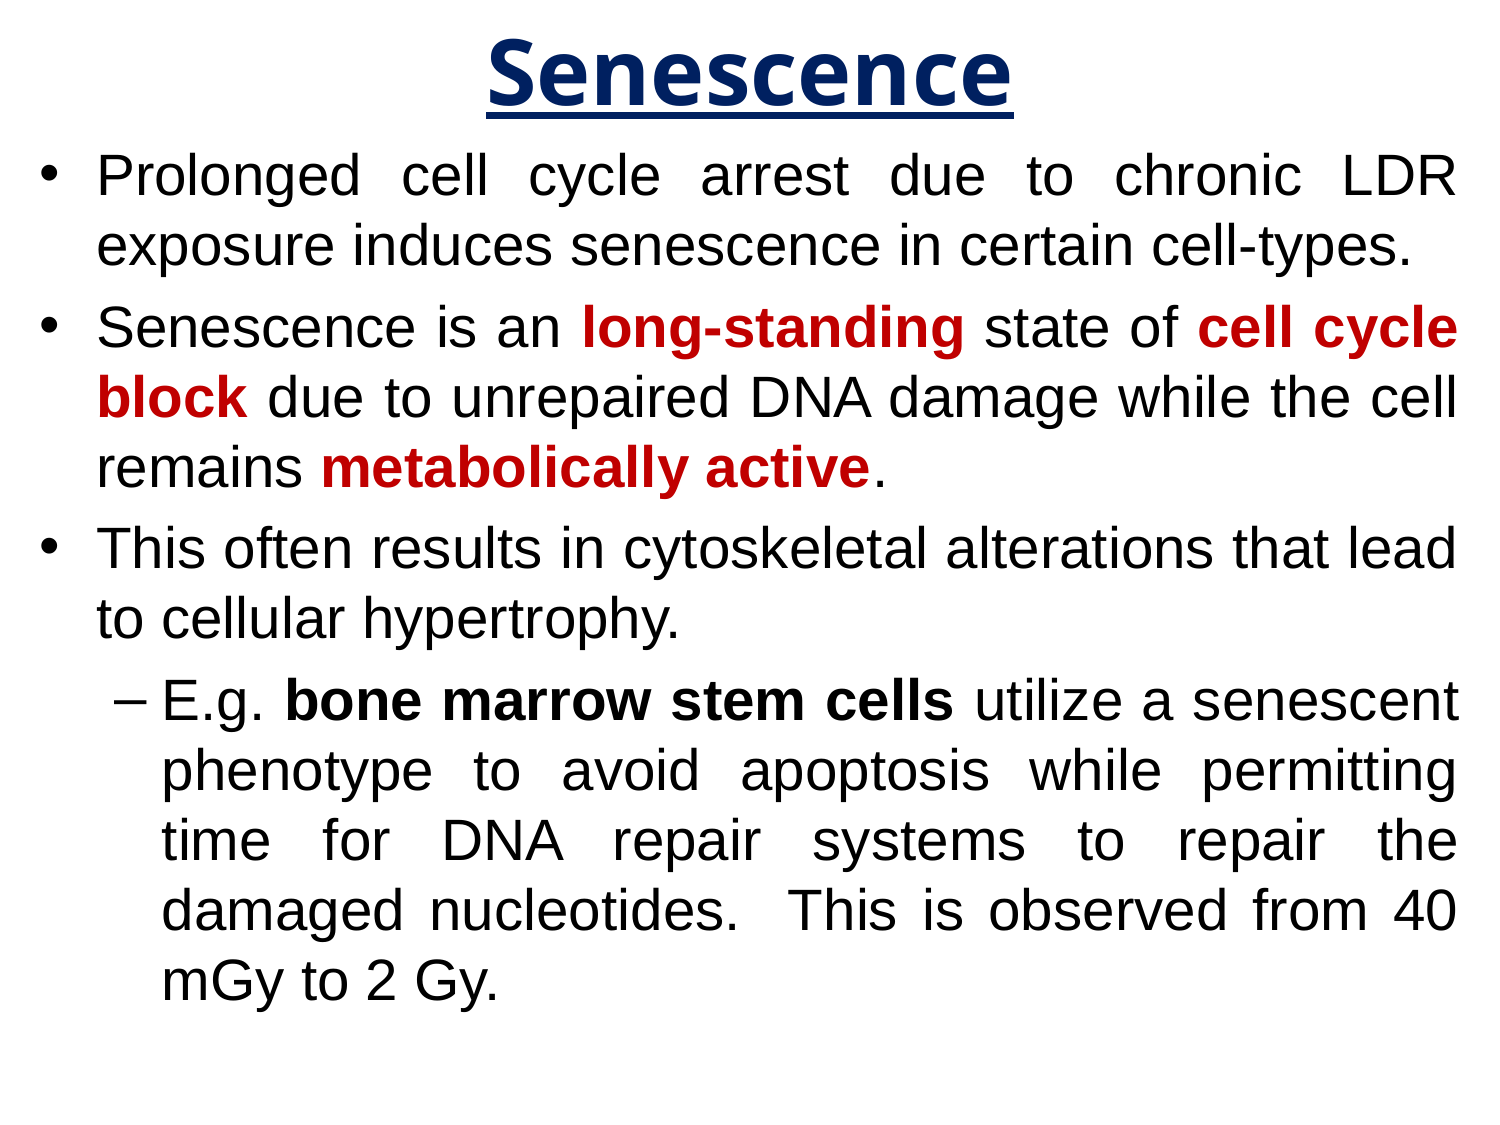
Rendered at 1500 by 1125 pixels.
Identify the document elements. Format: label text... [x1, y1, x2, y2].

title Senescence [75, 0, 1425, 129]
list Prolonged cell cycle arrest due to chronic LDR exposure induces senescence in certain cell-types. Senescence is an long-standing state of cell cycle block due to unrepaired DNA damage while the cell remains metabolically active. This often results in cytoskeletal alterations that lead to cellular hypertrophy. E.g. bone marrow stem cells utilize a senescent phenotype to avoid apoptosis while permitting time for DNA repair systems to repair the damaged nucleotides. This is observed from 40 mGy to 2 Gy. [24, 129, 1475, 1005]
